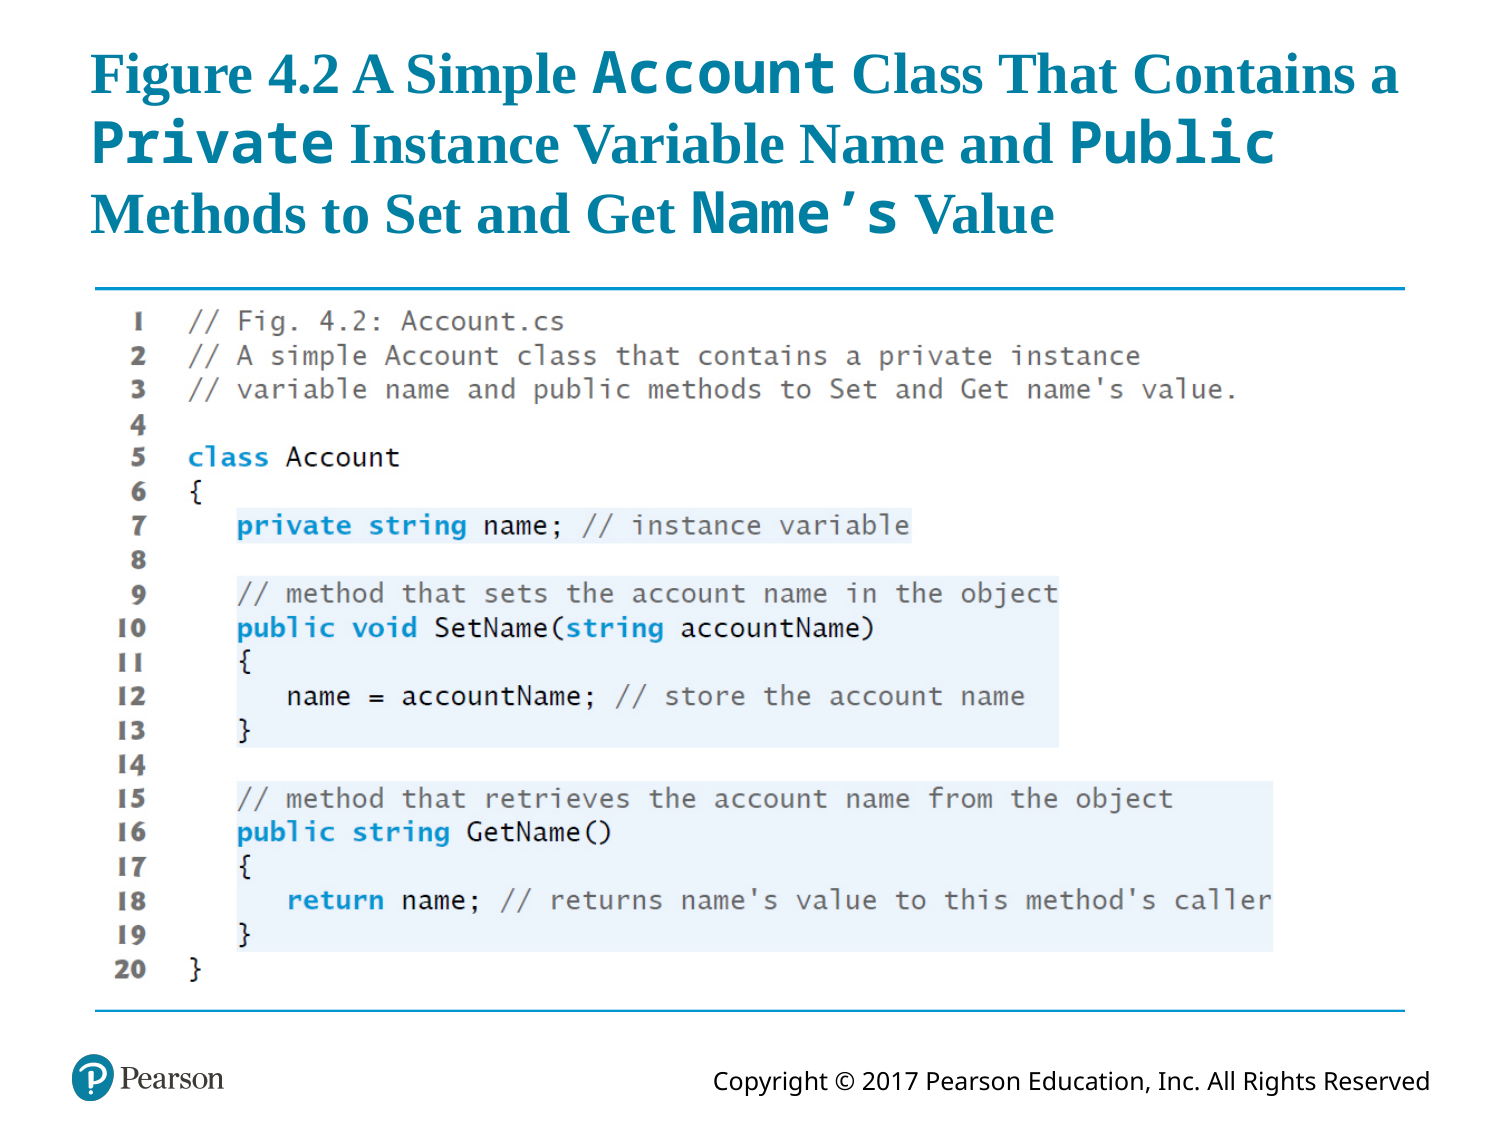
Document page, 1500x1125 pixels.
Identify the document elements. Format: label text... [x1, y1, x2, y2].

picture [72, 1087, 83, 1101]
picture [94, 291, 1405, 1009]
picture [98, 1054, 224, 1101]
picture [72, 1054, 88, 1070]
title Figure 4.2 A Simple Account Class That Contains a Private Instance Variable Name and Public Methods to Set and Get Name’s Value [75, 37, 1425, 242]
picture [80, 1063, 106, 1088]
